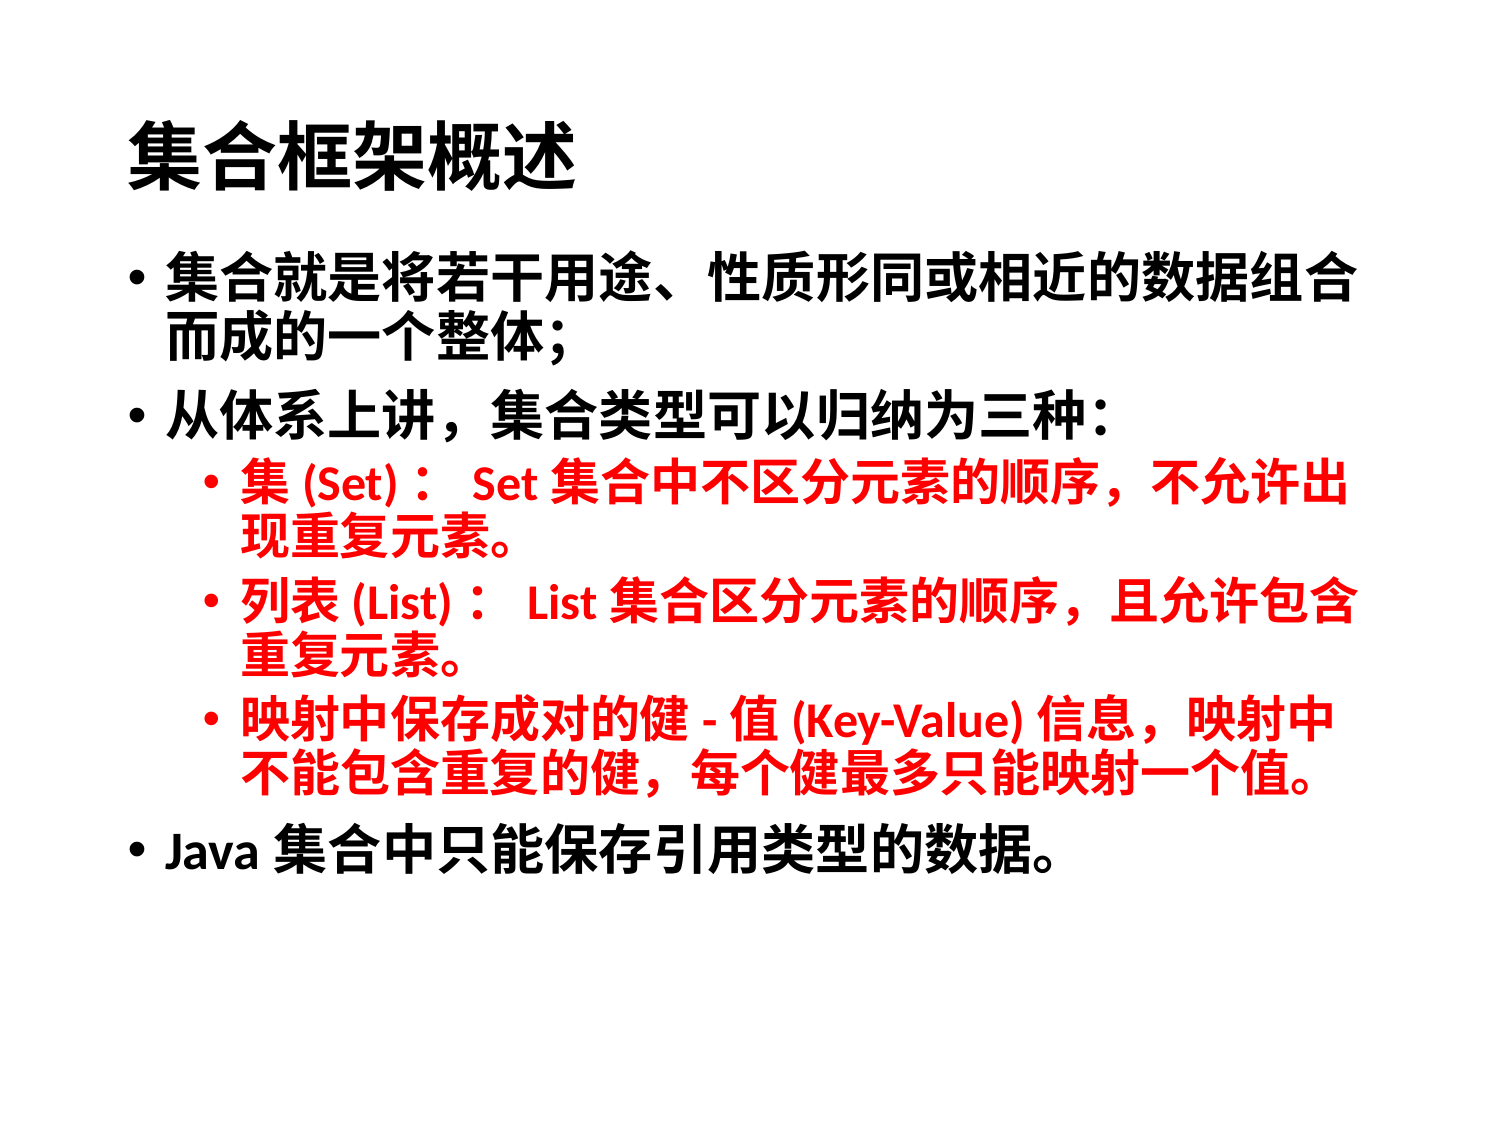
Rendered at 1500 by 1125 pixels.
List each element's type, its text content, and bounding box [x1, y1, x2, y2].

title 集合框架概述 [112, 101, 1388, 220]
list 集合就是将若干用途、性质形同或相近的数据组合而成的一个整体； 从体系上讲，集合类型可以归纳为三种： 集(Set)：Set集合中不区分元素的顺序，不允许出现重复元素。 列表(List)：List集合区分元素的顺序，且允许包含重复元素。 映射中保存成对的健-值(Key-Value)信息，映射中不能包含重复的健，每个健最多只能映射一个值。 Java集合中只能保存引用类型的数据。 [112, 243, 1388, 977]
